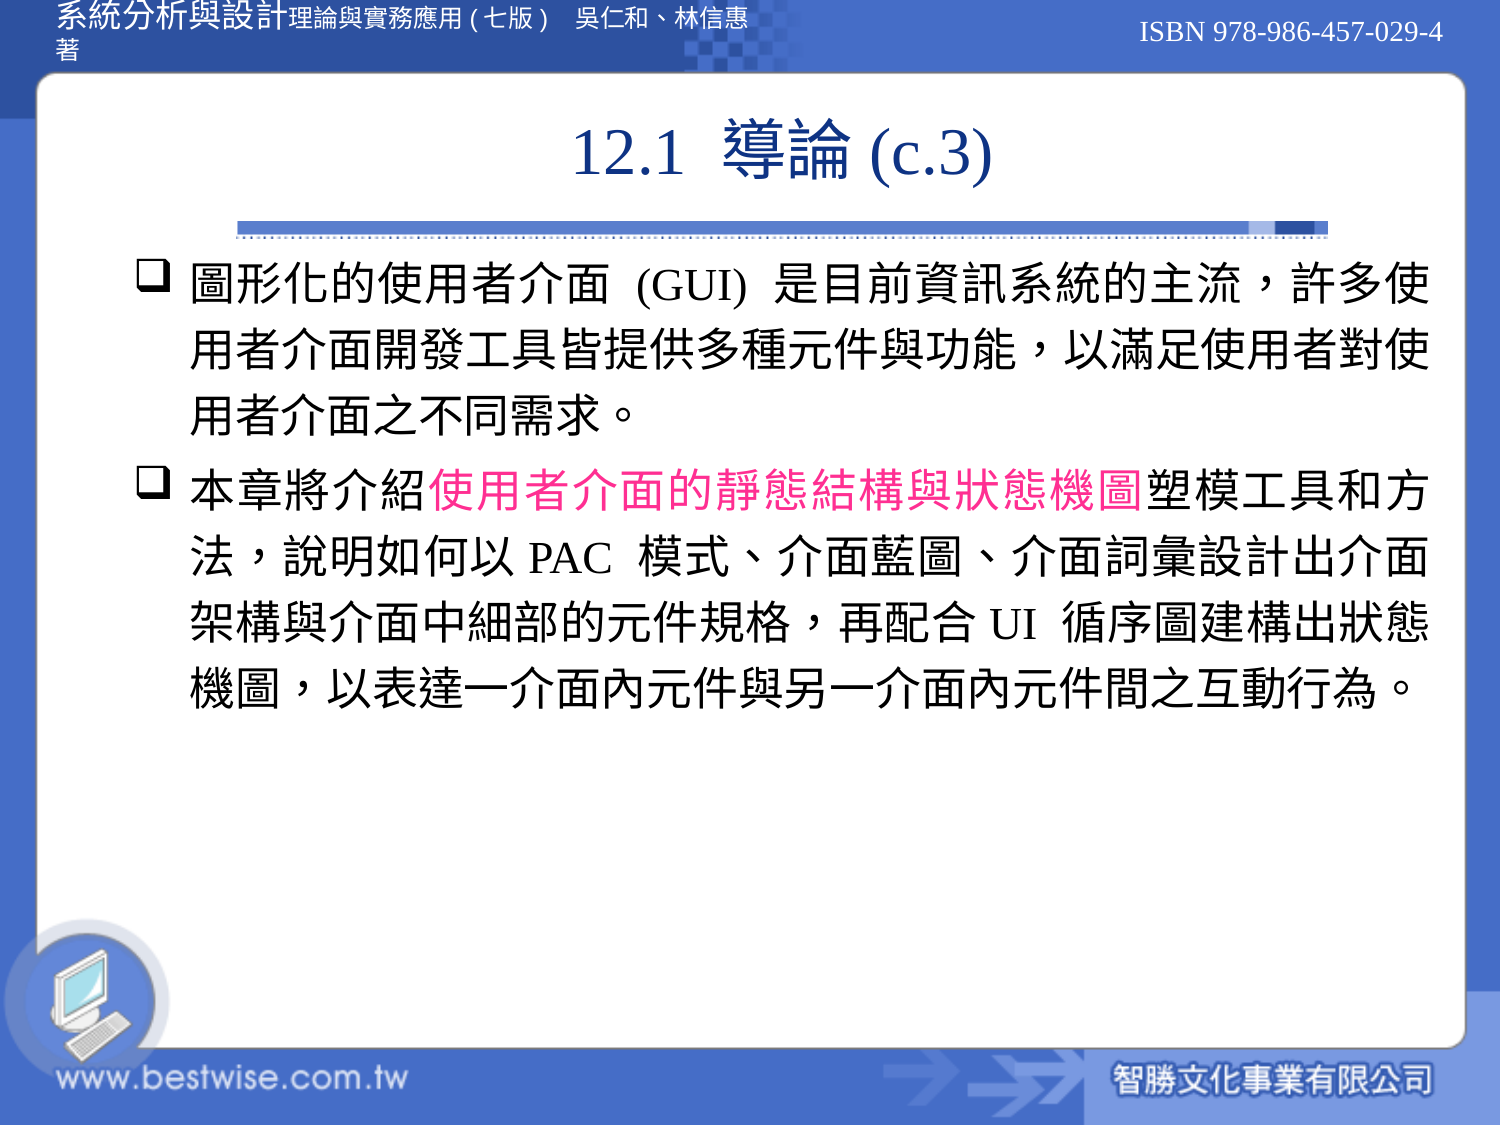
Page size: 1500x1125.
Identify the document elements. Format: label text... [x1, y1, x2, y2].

picture [0, 0, 1500, 1125]
list 圖形化的使用者介面 (GUI) 是目前資訊系統的主流，許多使用者介面開發工具皆提供多種元件與功能，以滿足使用者對使用者介面之不同需求。 本章將介紹使用者介面的靜態結構與狀態機圖塑模工具和方法，說明如何以PAC 模式、介面藍圖、介面詞彙設計出介面架構與介面中細部的元件規格，再配合UI 循序圖建構出狀態機圖，以表達一介面內元件與另一介面內元件間之互動行為。 [117, 235, 1447, 1033]
picture [195, 0, 206, 19]
title 12.1 導論(c.3) [177, 73, 1388, 222]
